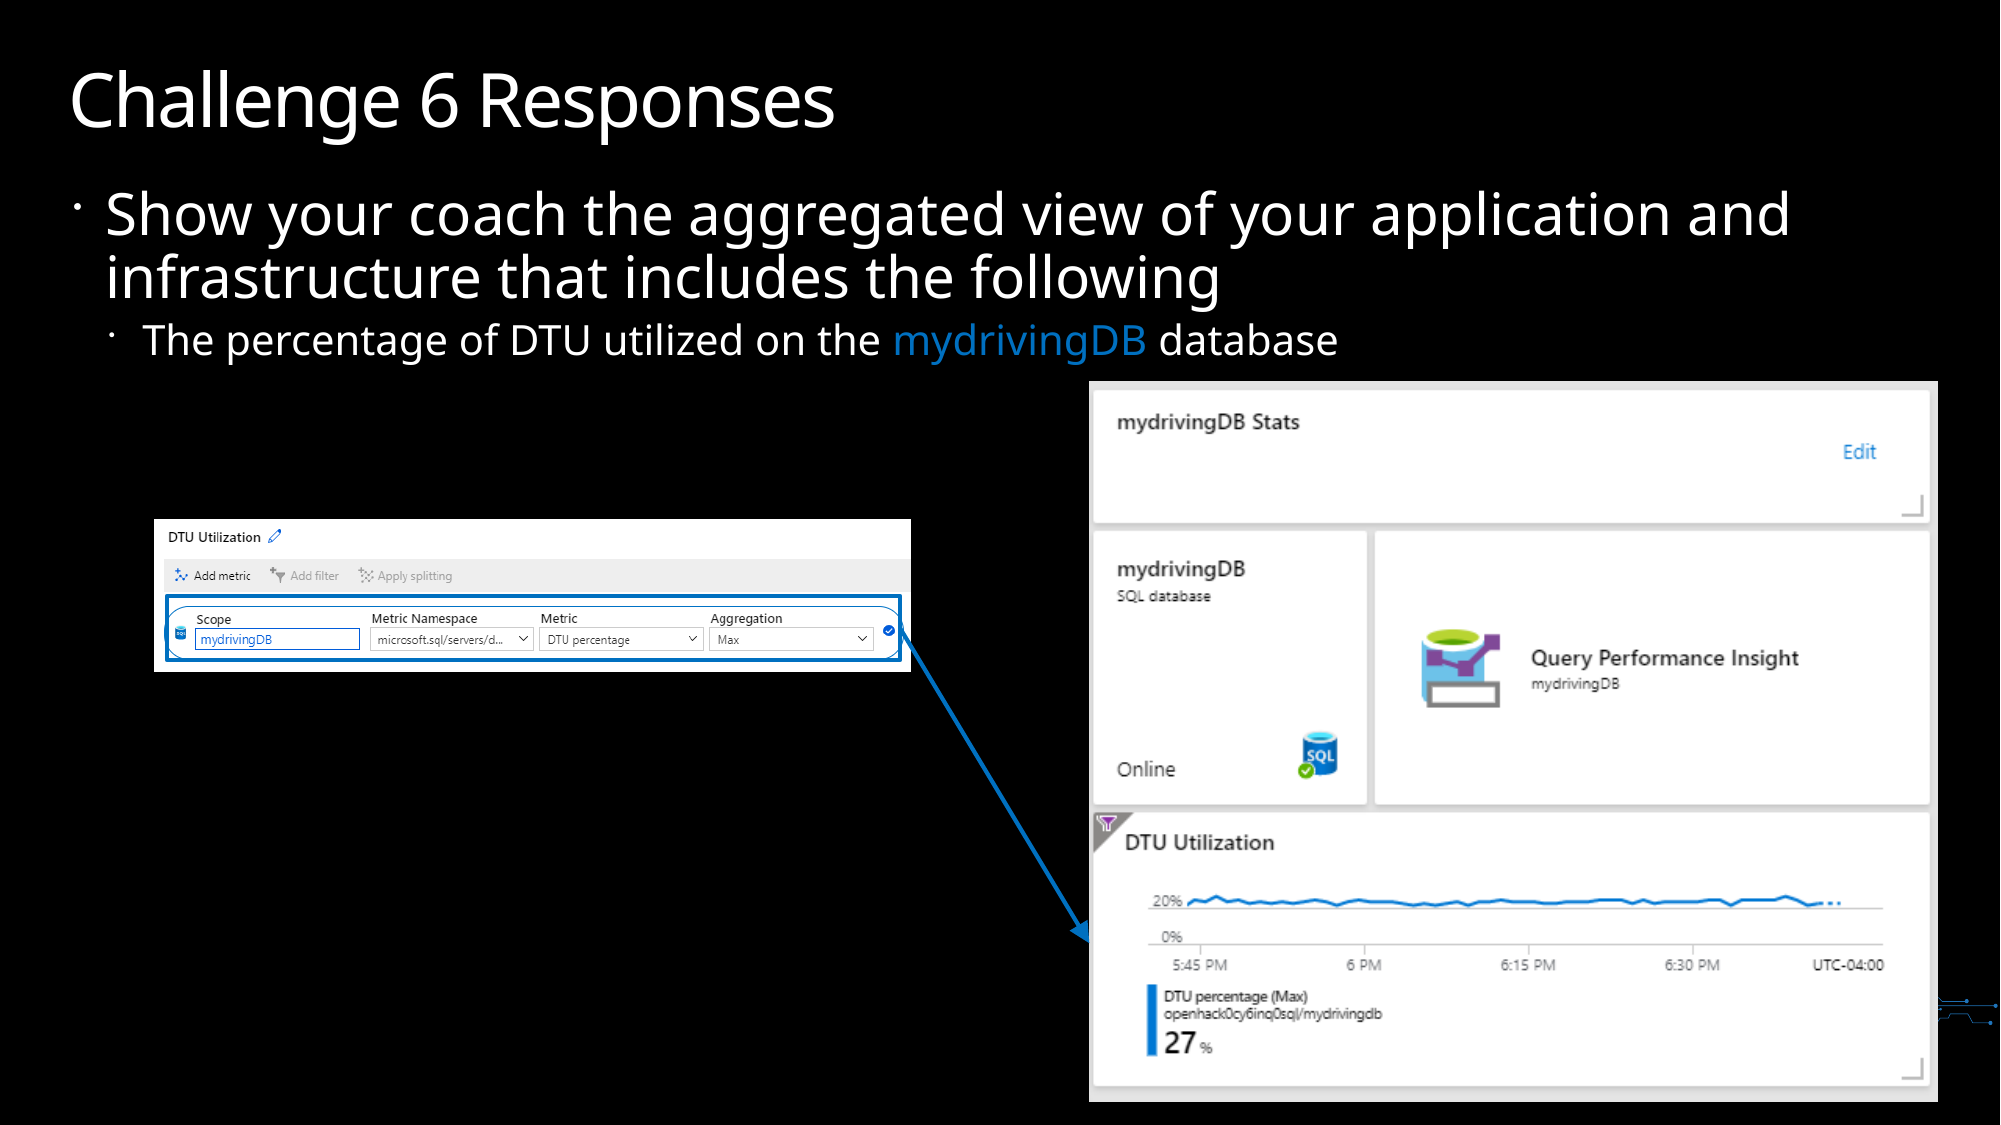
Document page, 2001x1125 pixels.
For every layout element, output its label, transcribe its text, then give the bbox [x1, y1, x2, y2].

list Show your coach the aggregated view of your application and infrastructure that includes the following The percentage of DTU utilized on the mydrivingDB database [44, 170, 1957, 384]
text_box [899, 627, 1090, 944]
picture [154, 518, 911, 672]
title Challenge 6 Responses [44, 47, 1957, 158]
picture [1089, 381, 2000, 1102]
